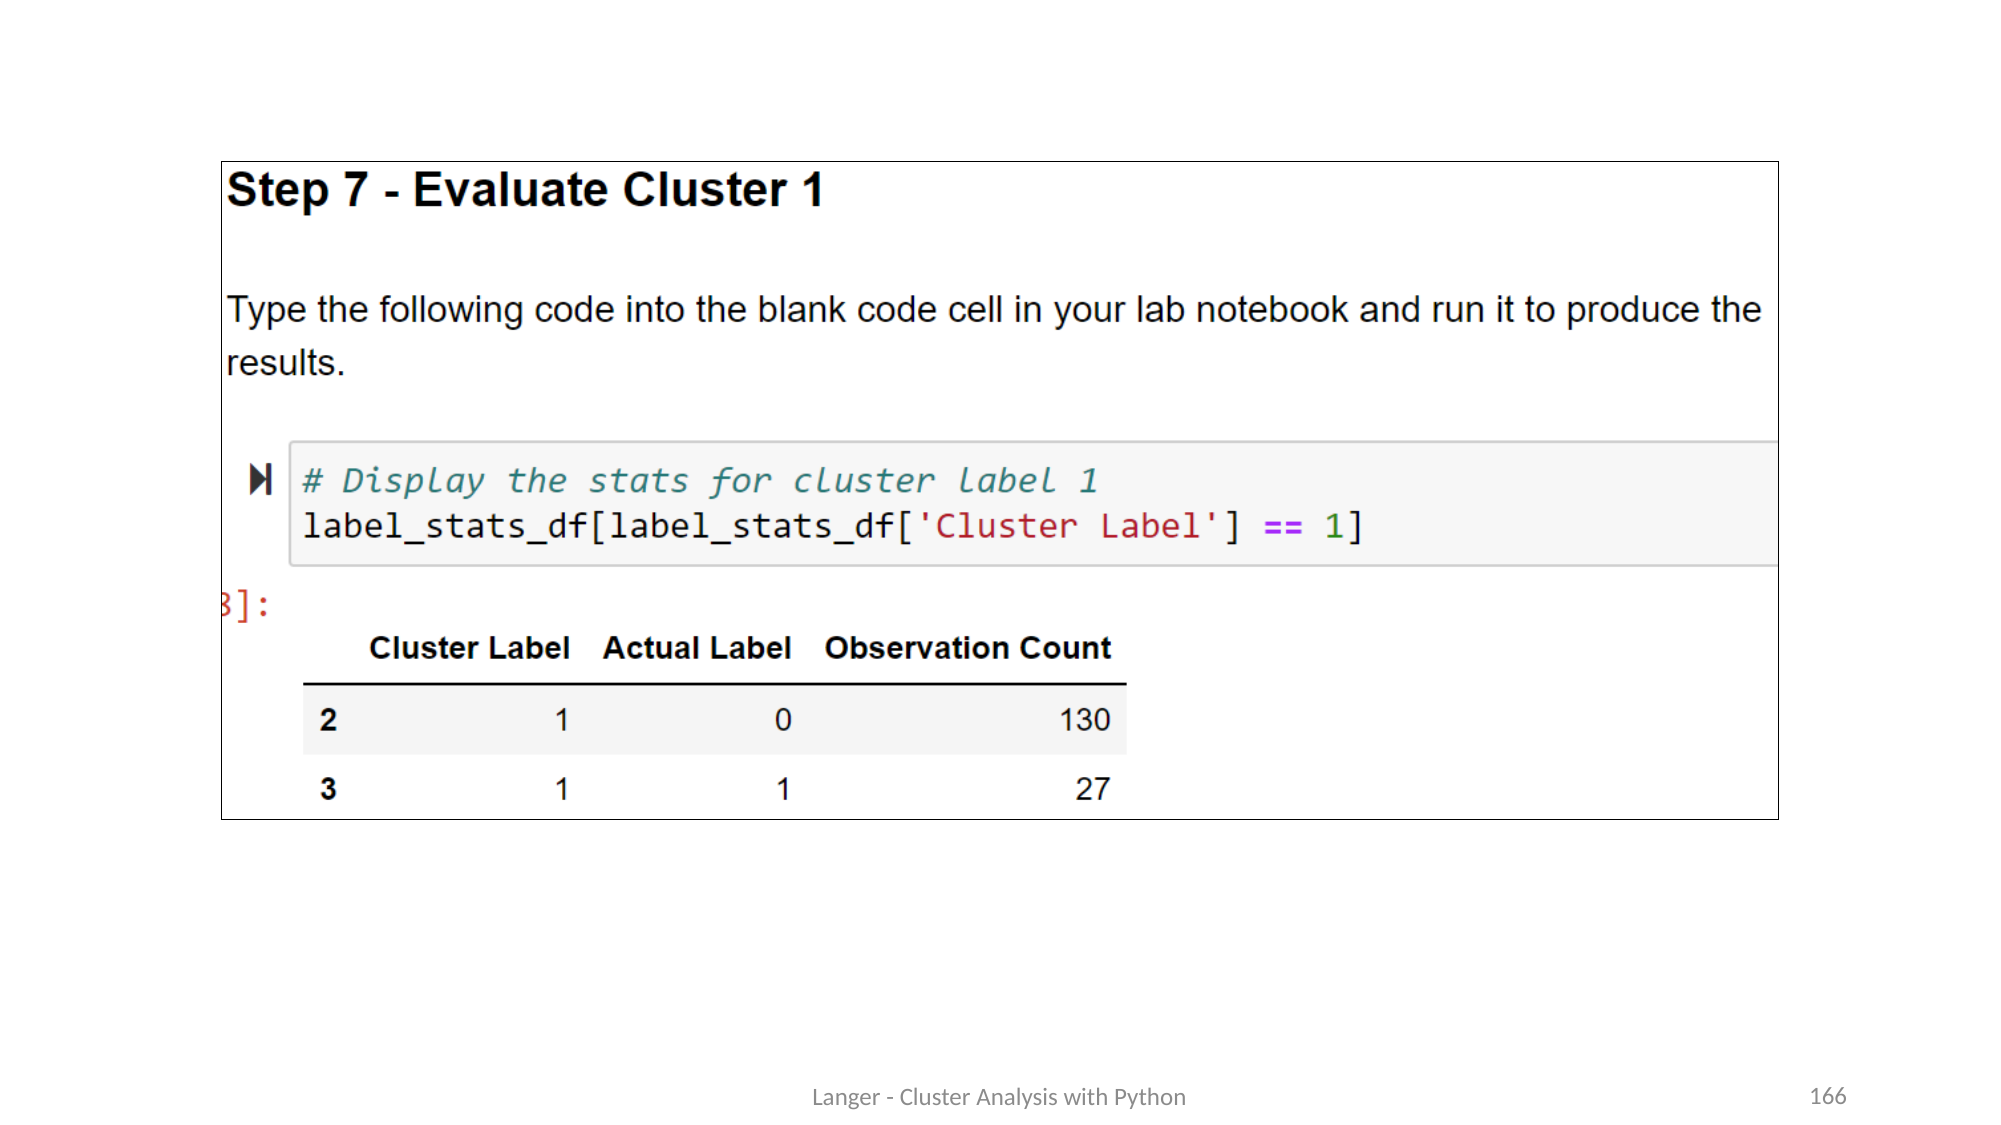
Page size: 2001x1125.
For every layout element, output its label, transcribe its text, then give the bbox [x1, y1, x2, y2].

footer Langer - Cluster Analysis with Python [662, 1065, 1338, 1125]
picture [220, 161, 1779, 820]
slide_number 166 [1412, 1064, 1863, 1125]
